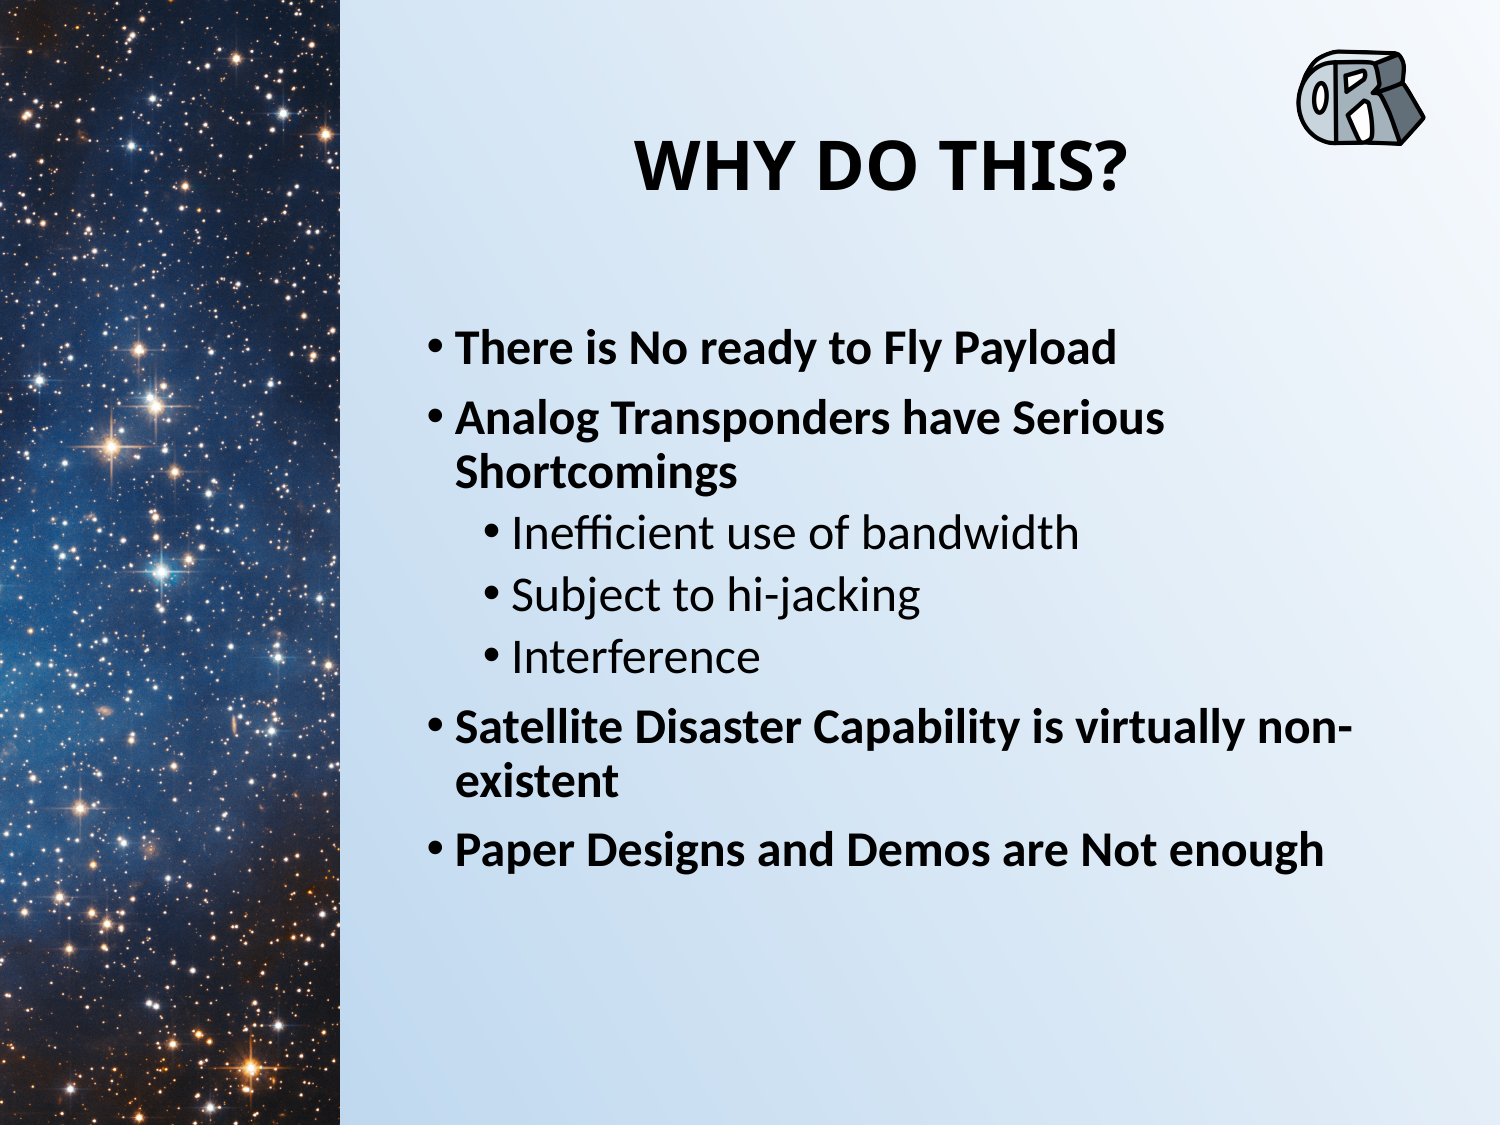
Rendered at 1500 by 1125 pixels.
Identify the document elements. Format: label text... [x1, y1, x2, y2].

title WHY DO THIS? [366, 59, 1397, 278]
list There is No ready to Fly Payload Analog Transponders have Serious Shortcomings Inefficient use of bandwidth Subject to hi-jacking Interference Satellite Disaster Capability is virtually non-existent Paper Designs and Demos are Not enough [411, 313, 1443, 1013]
picture [0, 0, 340, 1125]
picture [1260, 0, 1458, 197]
